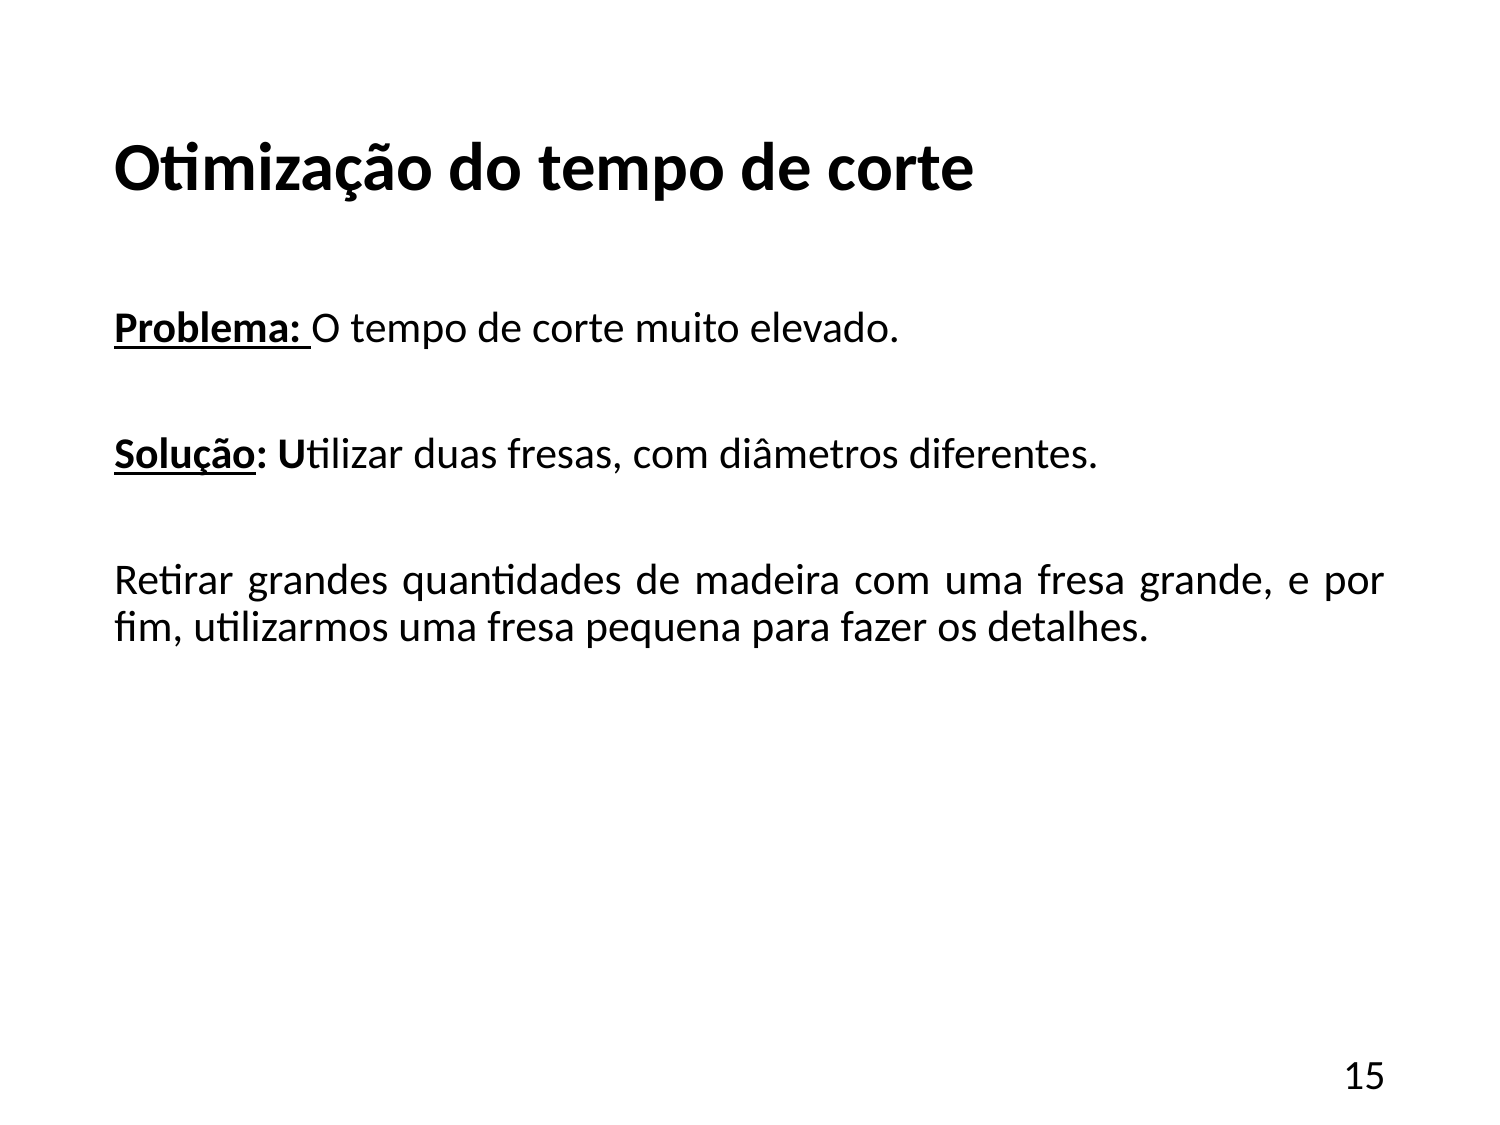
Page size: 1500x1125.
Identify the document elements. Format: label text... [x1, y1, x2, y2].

slide_number 15 [1059, 1042, 1397, 1103]
list Problema: O tempo de corte muito elevado. Solução: Utilizar duas fresas, com diâmetros diferentes. Retirar grandes quantidades de madeira com uma fresa grande, e por fim, utilizarmos uma fresa pequena para fazer os detalhes. [103, 299, 1397, 1014]
title Otimização do tempo de corte [103, 59, 1397, 278]
